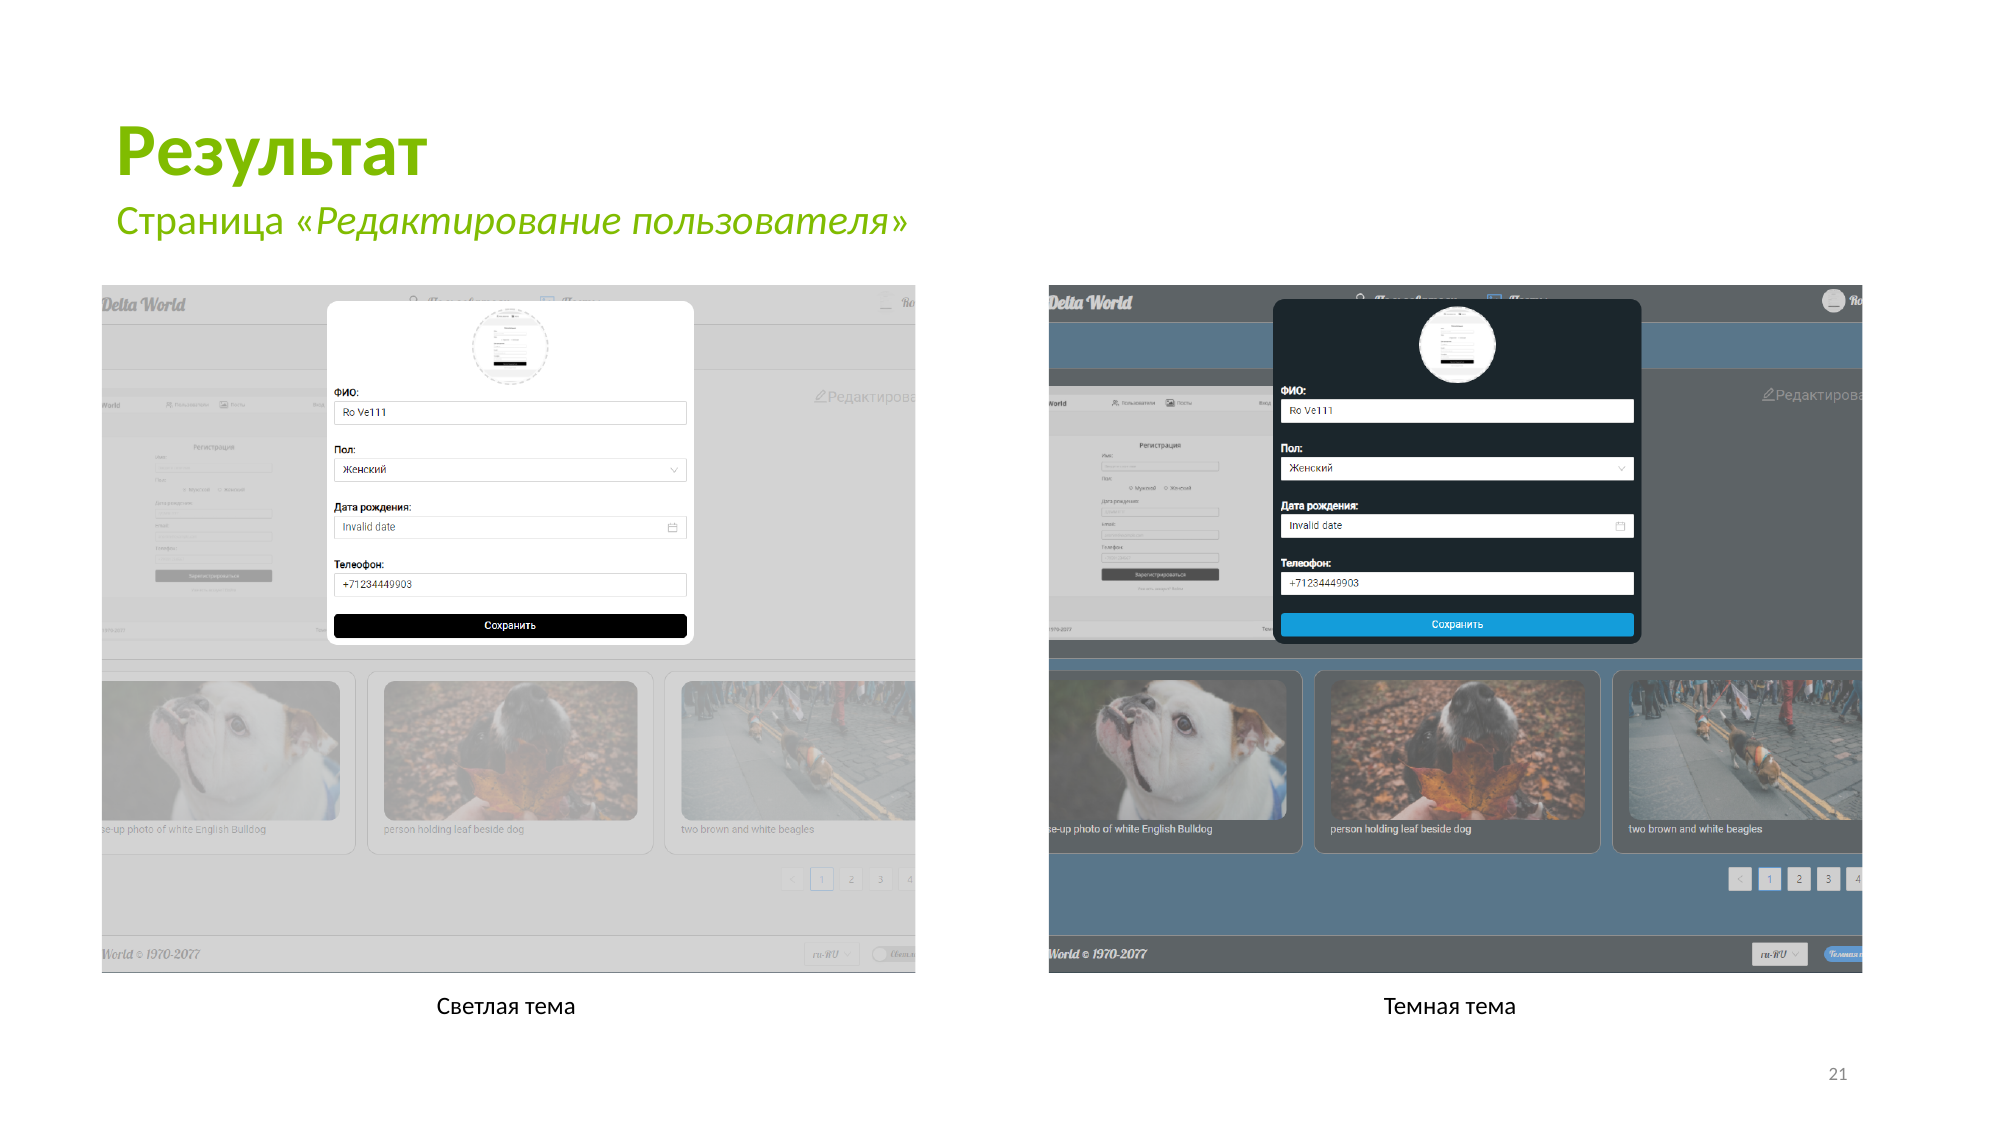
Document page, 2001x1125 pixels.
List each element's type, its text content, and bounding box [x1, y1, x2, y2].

picture [1048, 284, 1863, 974]
title Результат [101, 103, 1406, 200]
text_box Страница «Редактирование пользователя» [101, 191, 1038, 252]
slide_number 21 [1749, 1042, 1863, 1103]
picture [101, 284, 916, 974]
